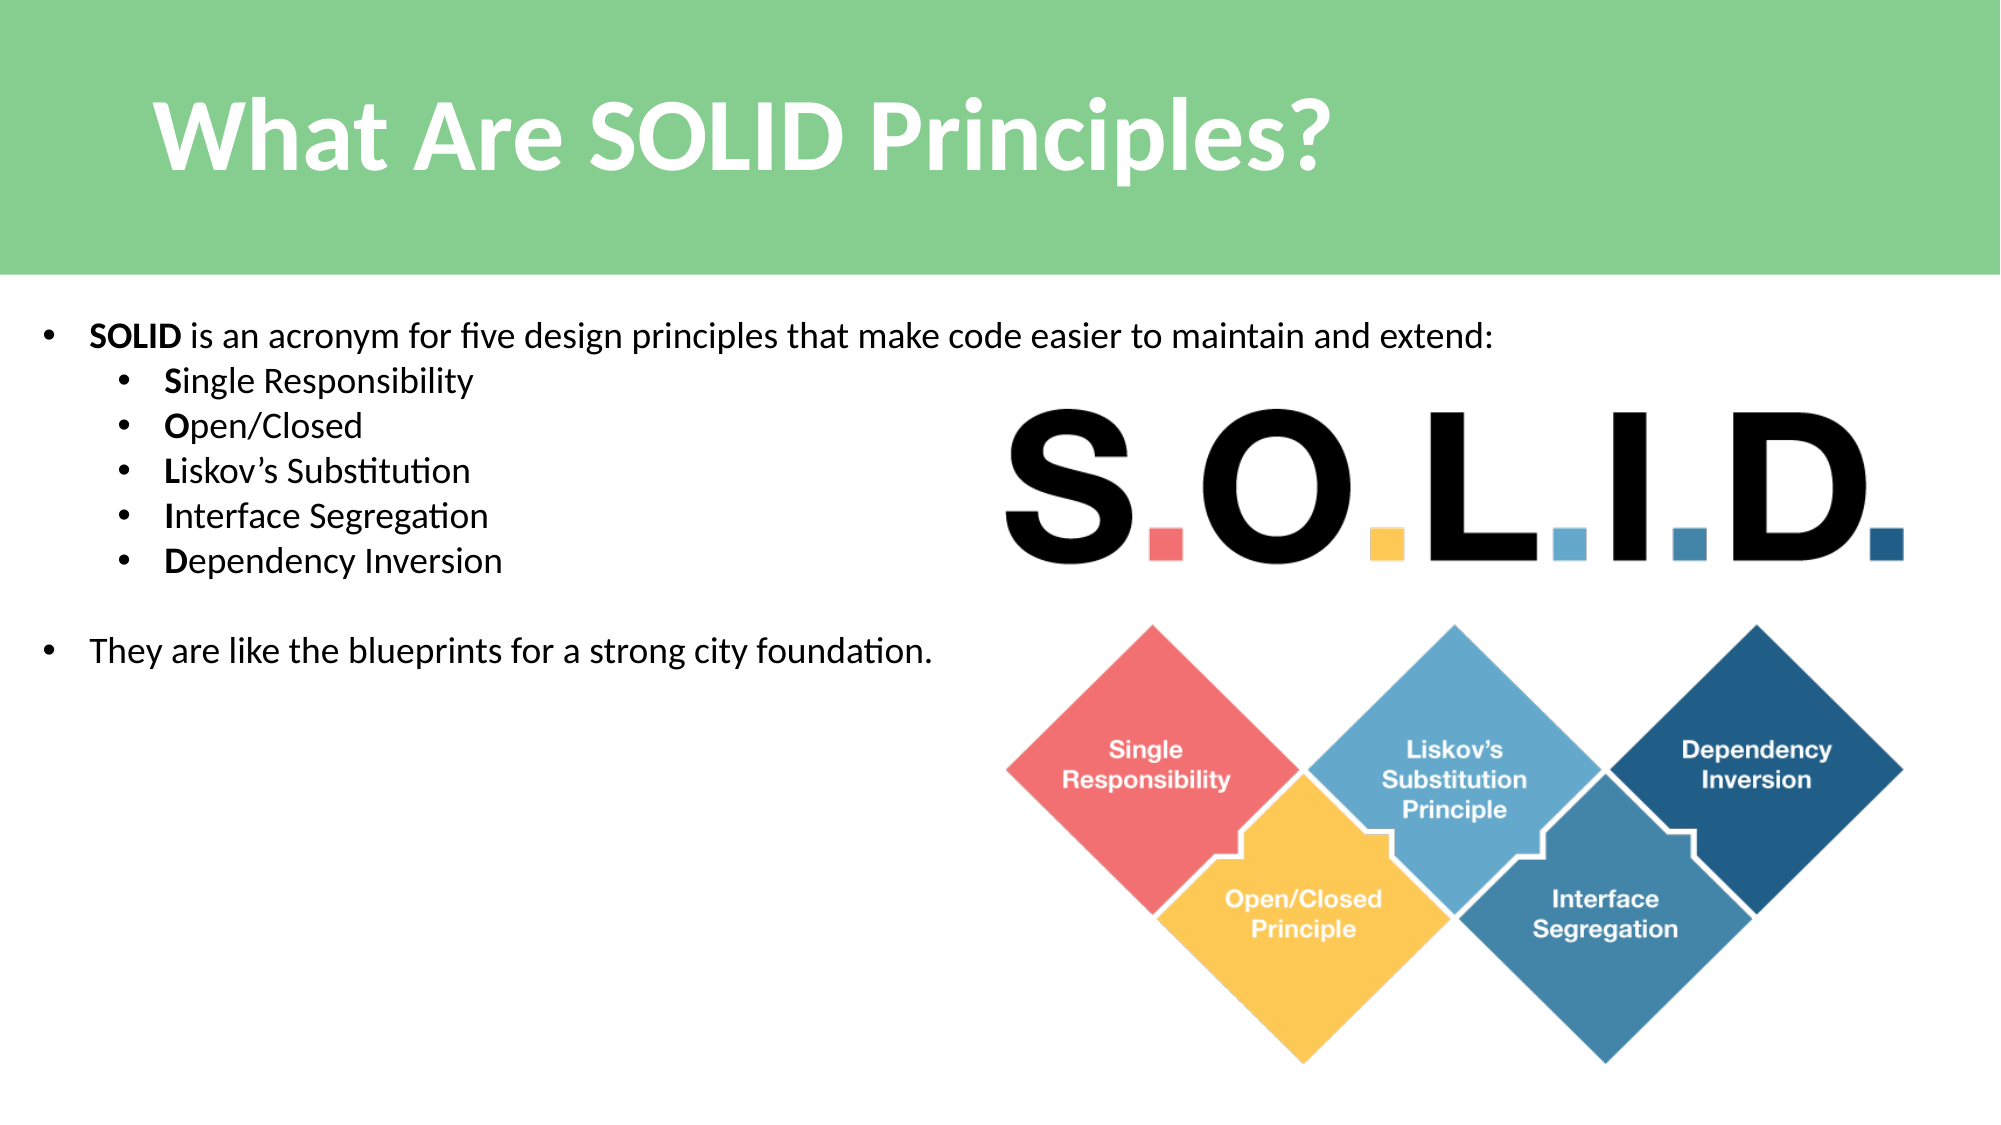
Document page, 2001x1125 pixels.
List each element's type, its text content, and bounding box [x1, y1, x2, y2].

text_box SOLID is an acronym for five design principles that make code easier to maintain and extend: Single Responsibility Open/Closed Liskov’s Substitution Interface Segregation Dependency Inversion They are like the blueprints for a strong city foundation. [27, 304, 760, 679]
title What Are SOLID Principles? [137, 22, 1939, 252]
picture [760, 251, 2000, 1125]
